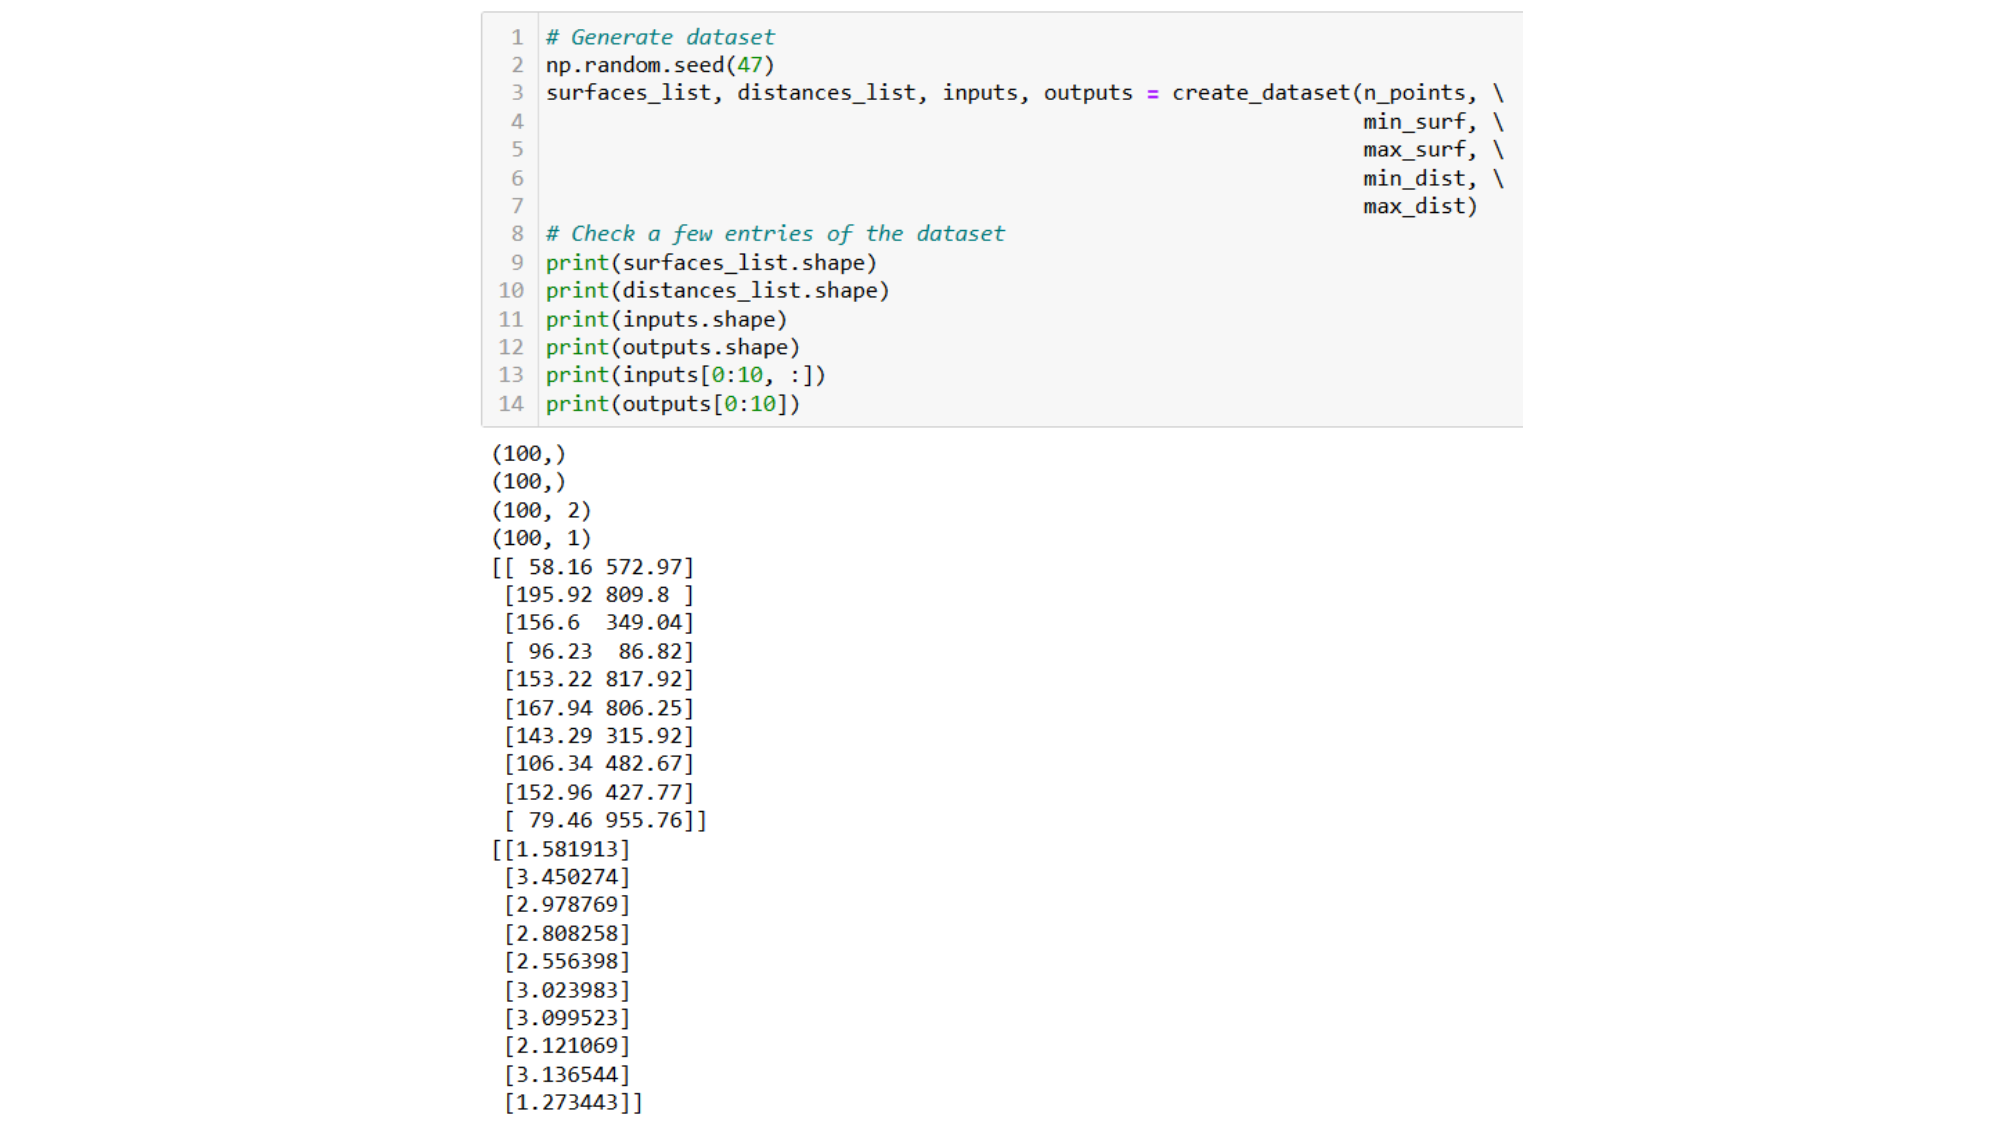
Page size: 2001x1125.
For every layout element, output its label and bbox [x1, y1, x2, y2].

picture [477, 0, 1523, 1125]
